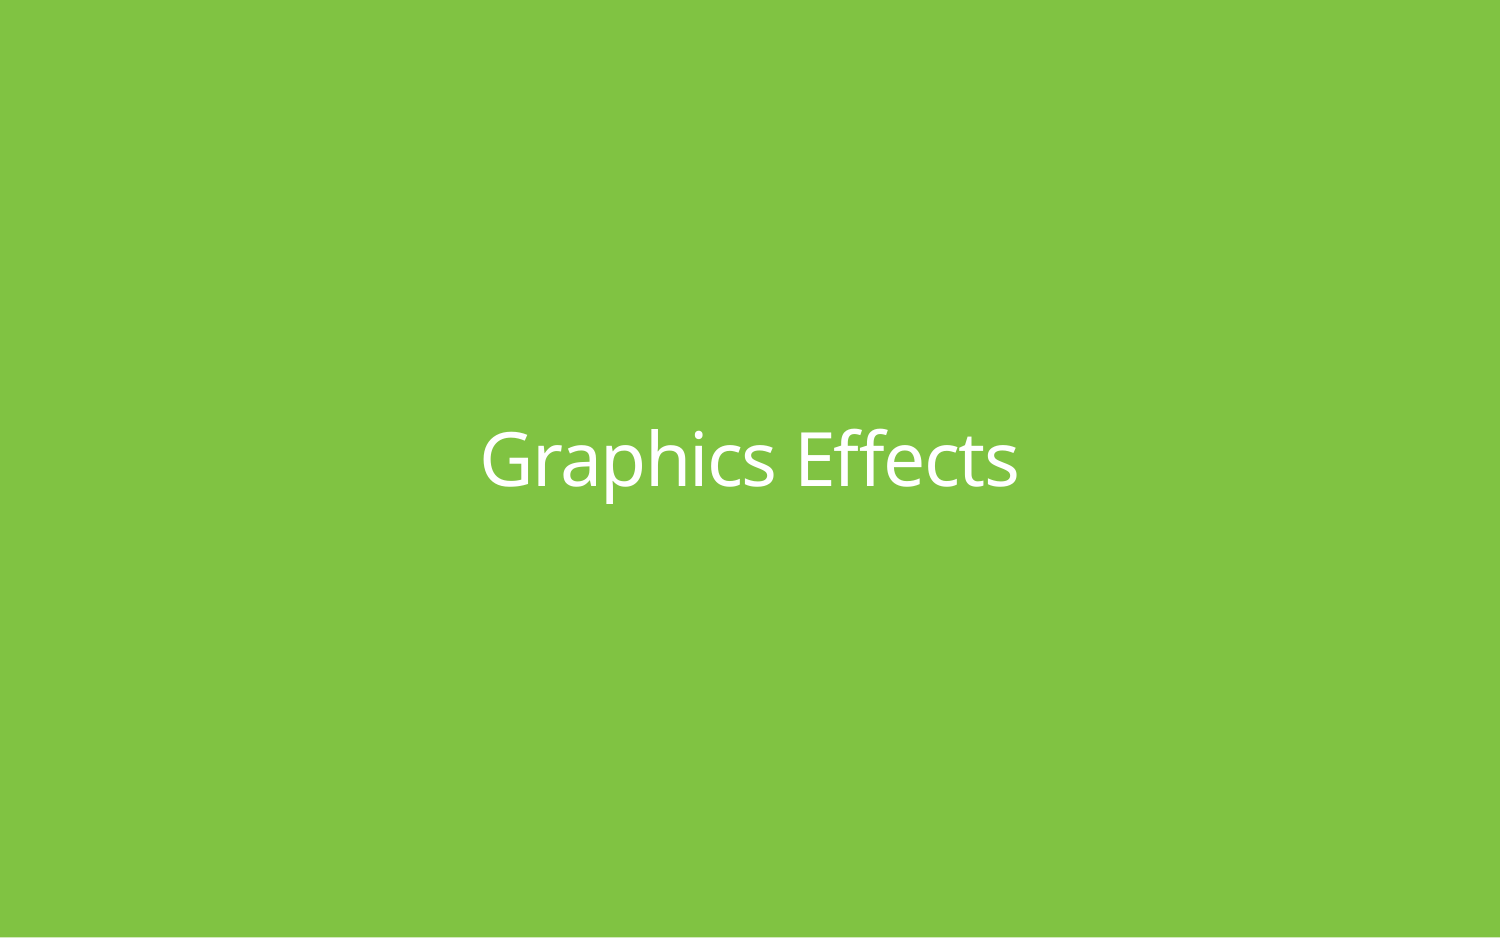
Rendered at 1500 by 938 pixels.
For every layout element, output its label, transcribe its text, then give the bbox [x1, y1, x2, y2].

title Graphics Effects [39, 405, 1461, 502]
